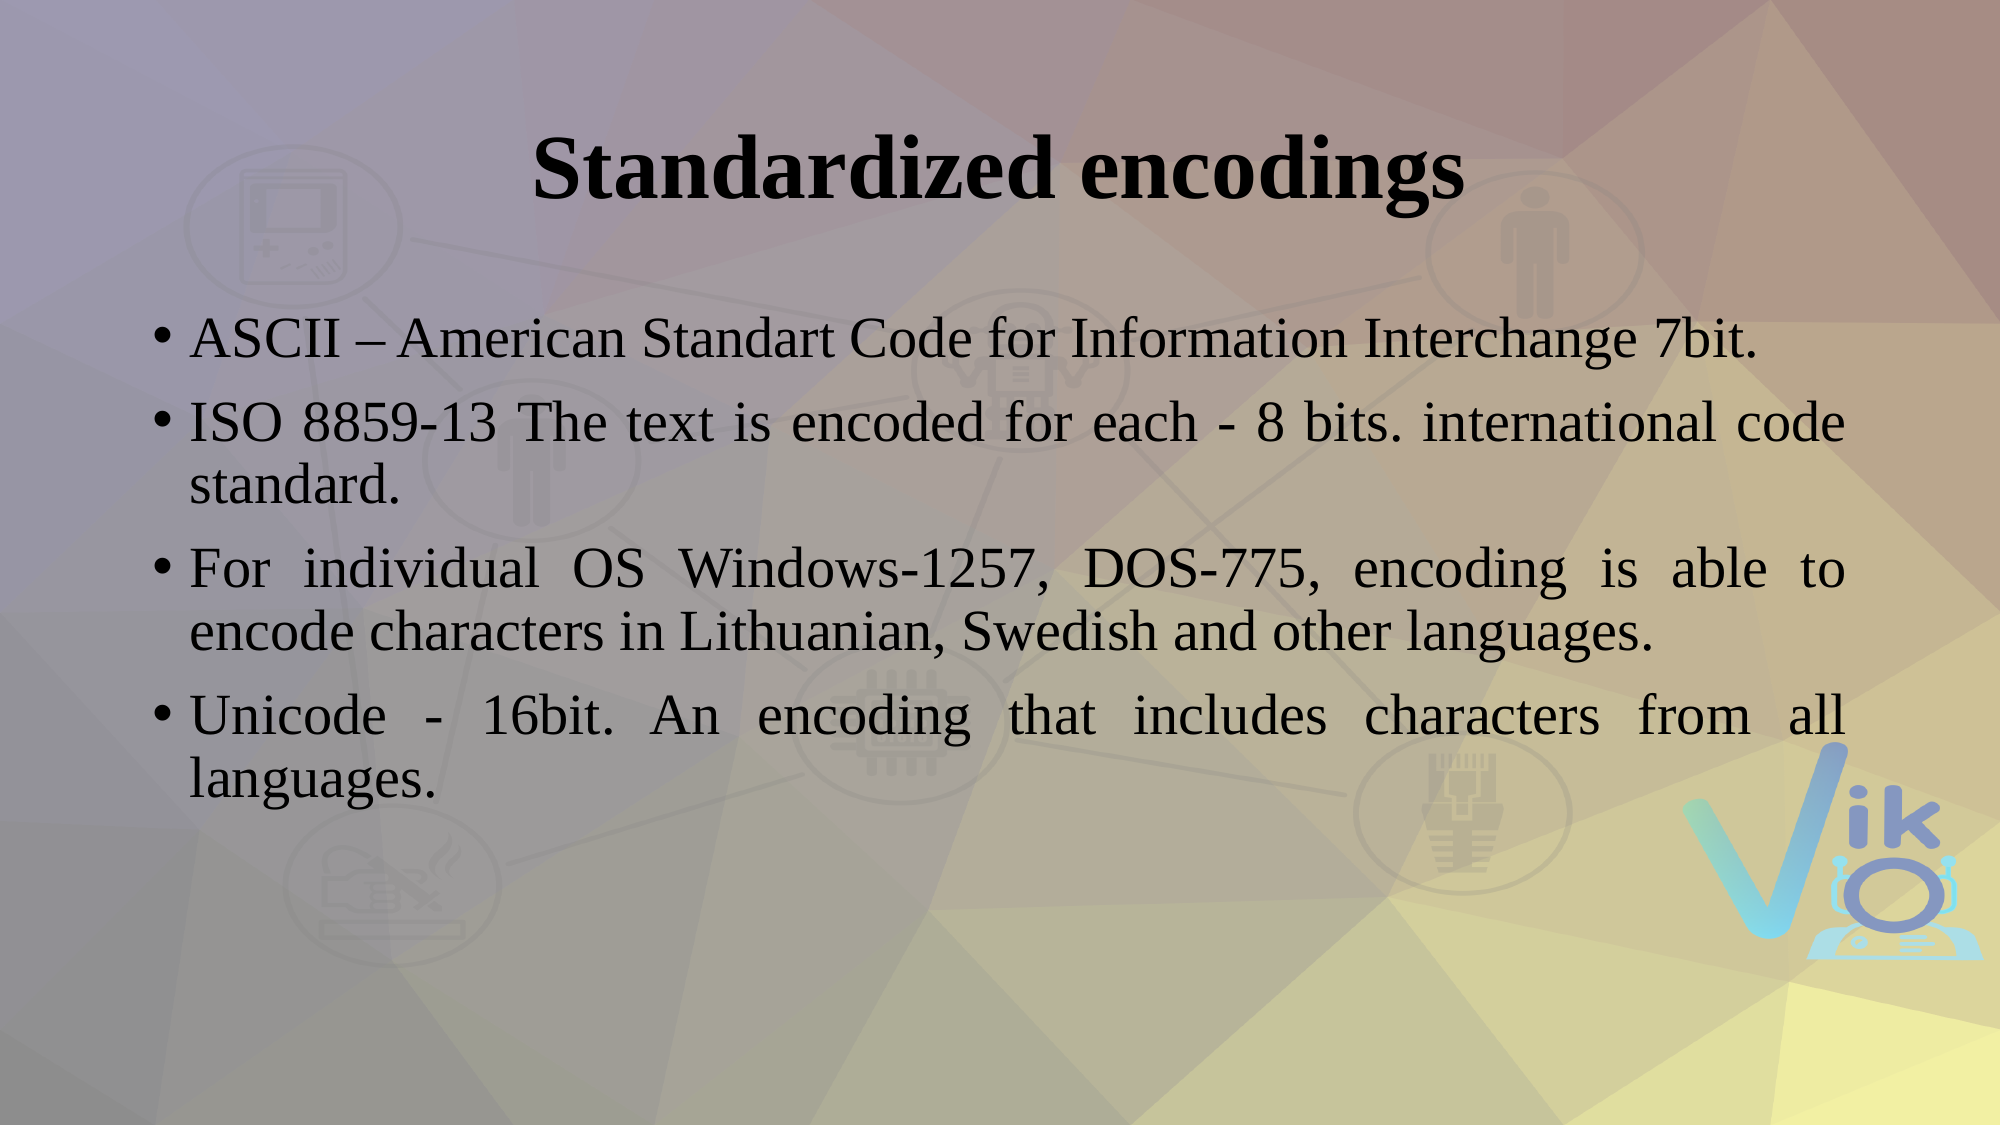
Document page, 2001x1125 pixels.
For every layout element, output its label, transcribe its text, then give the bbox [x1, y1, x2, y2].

title Standardized encodings [137, 59, 1863, 278]
list ASCII – American Standart Code for Information Interchange 7bit. ISO 8859-13 The text is encoded for each - 8 bits. international code standard. For individual OS Windows-1257, DOS-775, encoding is able to encode characters in Lithuanian, Swedish and other languages. Unicode - 16bit. An encoding that includes characters from all languages. [137, 299, 1863, 1014]
